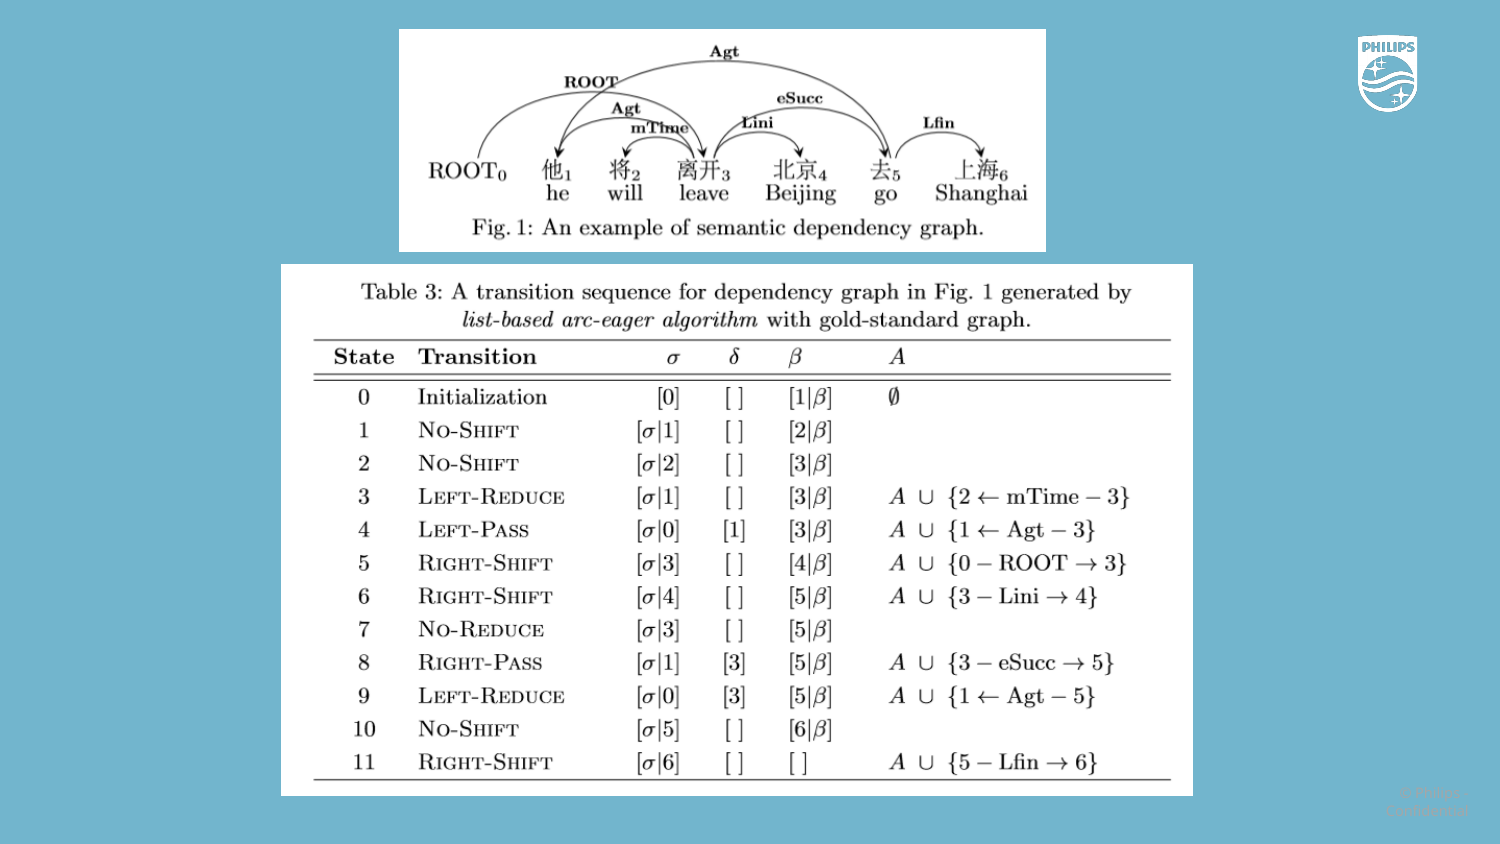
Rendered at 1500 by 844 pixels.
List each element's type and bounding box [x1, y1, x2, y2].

picture [281, 264, 1193, 796]
picture [398, 29, 1047, 253]
